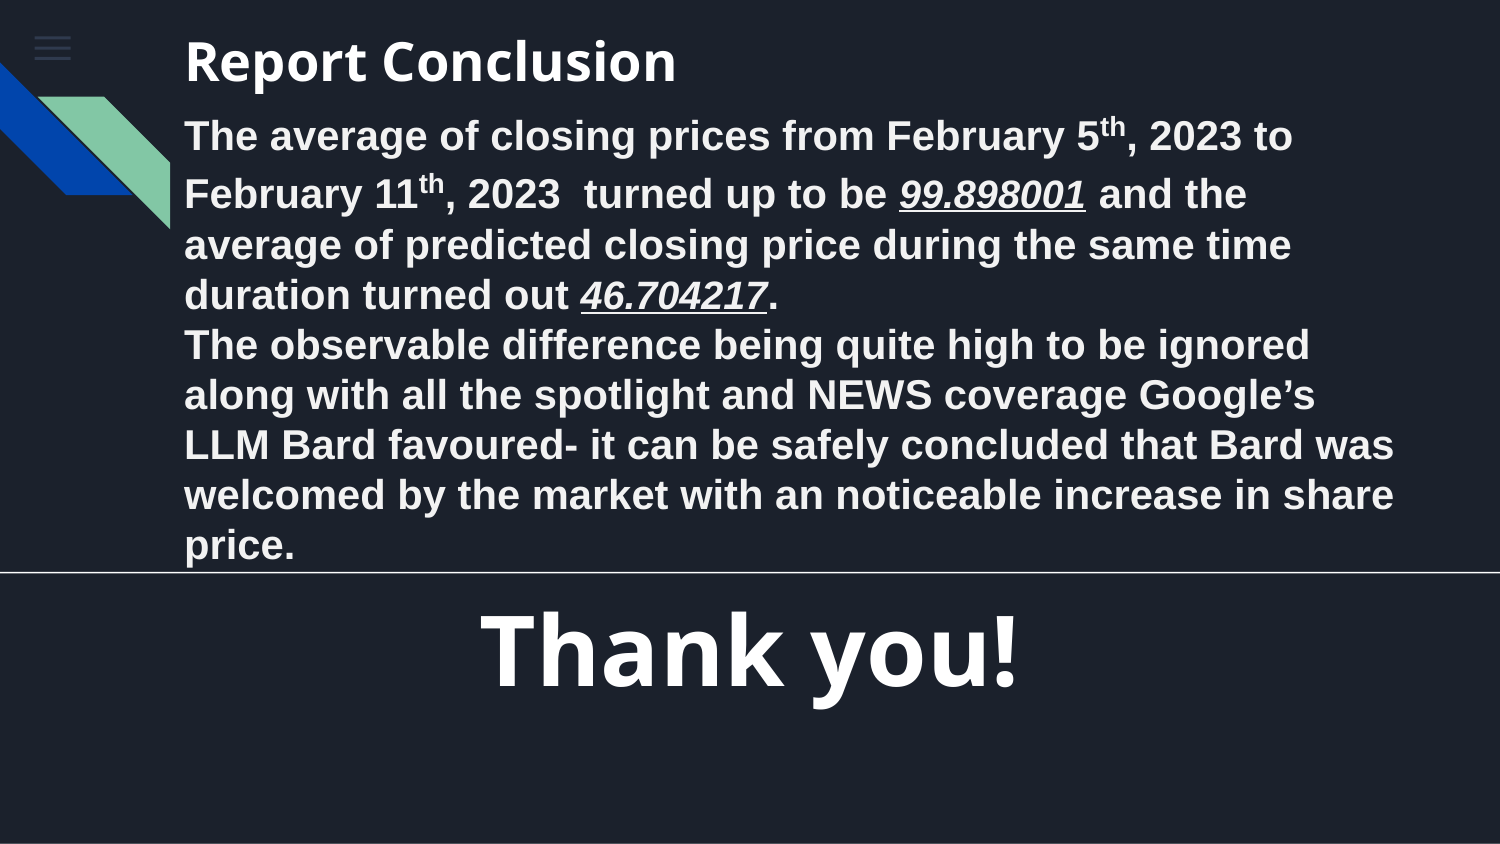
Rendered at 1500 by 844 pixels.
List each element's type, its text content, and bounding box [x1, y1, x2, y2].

text_box Thank you! [0, 573, 1500, 844]
title Report Conclusion [169, 11, 751, 87]
title The average of closing prices from February 5th, 2023 to February 11th, 2023 turned up to be 99.898001 and the average of predicted closing price during the same time duration turned out 46.704217. The observable difference being quite high to be ignored along with all the spotlight and NEWS coverage Google’s LLM Bard favoured- it can be safely concluded that Bard was welcomed by the market with an noticeable increase in share price. [169, 87, 1413, 521]
